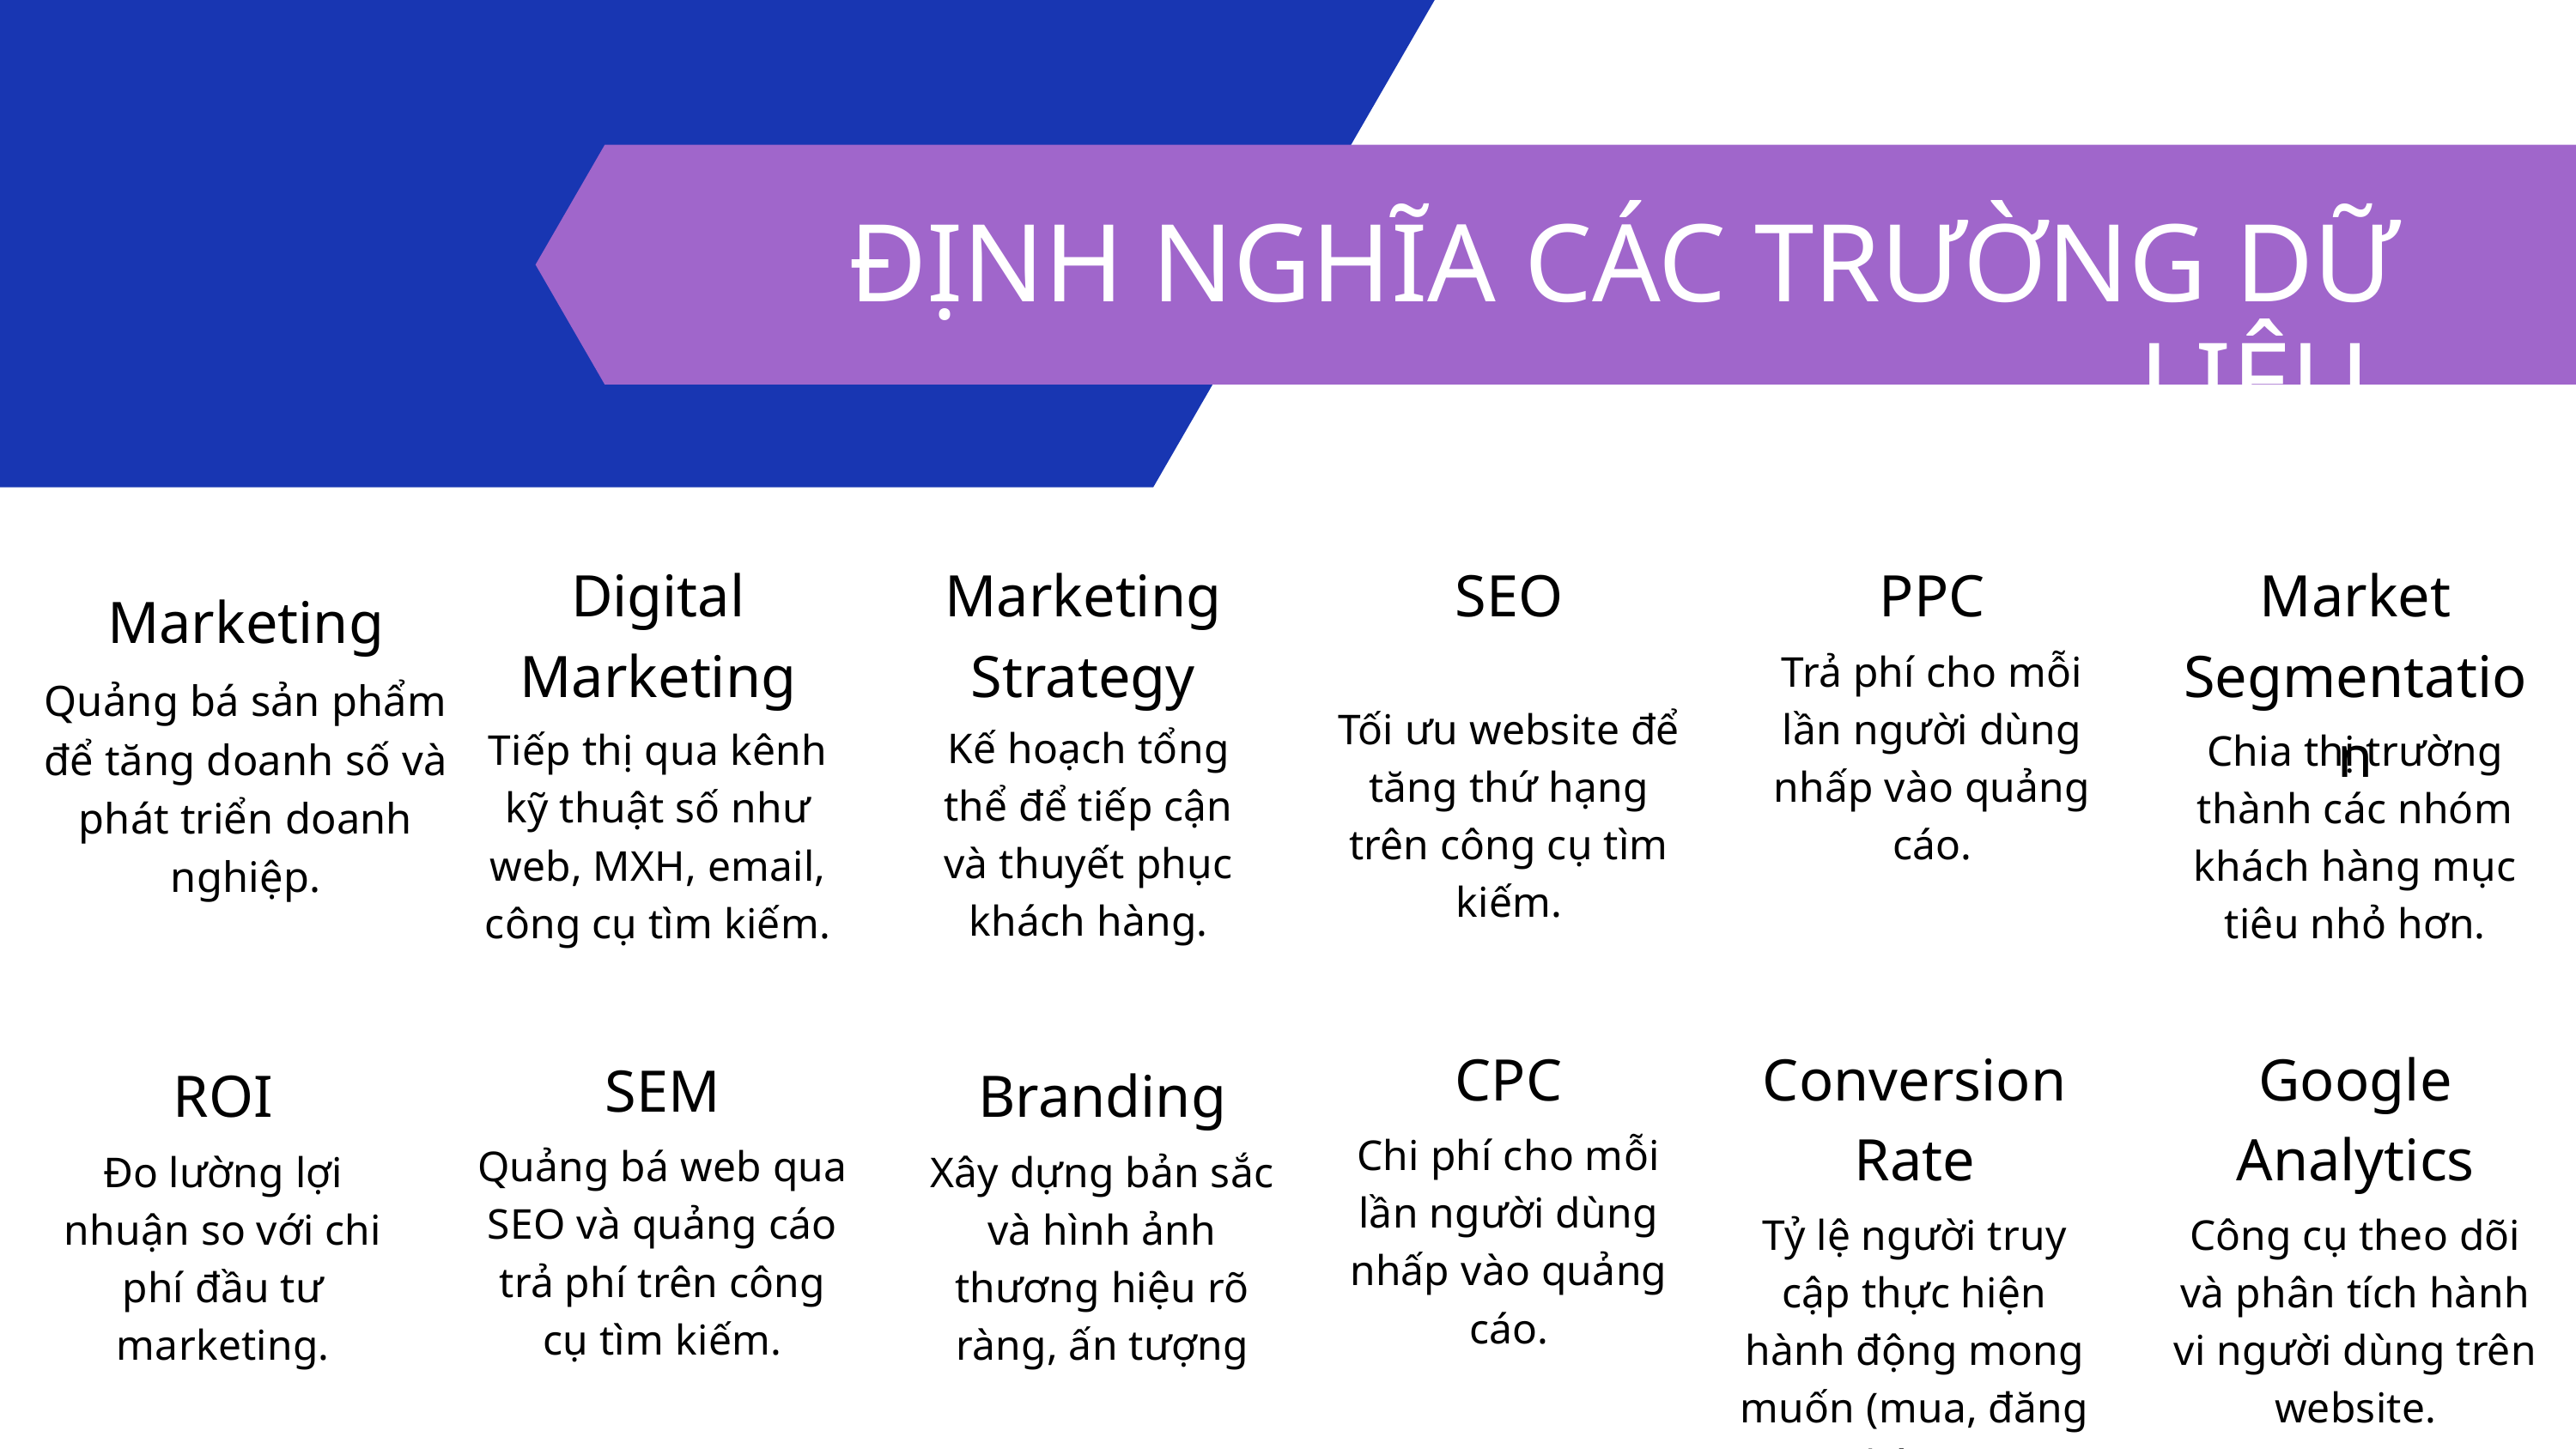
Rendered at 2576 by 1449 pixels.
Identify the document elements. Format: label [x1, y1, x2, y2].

text_box [1728, 1040, 2101, 1424]
text_box [2169, 556, 2542, 941]
text_box [37, 1056, 410, 1306]
text_box [911, 556, 1261, 938]
text_box [535, 144, 2576, 385]
text_box [477, 1051, 849, 1356]
text_box [23, 582, 463, 838]
text_box [2169, 1040, 2542, 1424]
text_box [1322, 1040, 1695, 1288]
text_box [0, 0, 1436, 488]
text_box [467, 556, 849, 940]
text_box [916, 1057, 1289, 1362]
text_box [1746, 556, 2118, 805]
text_box [1323, 556, 1695, 918]
